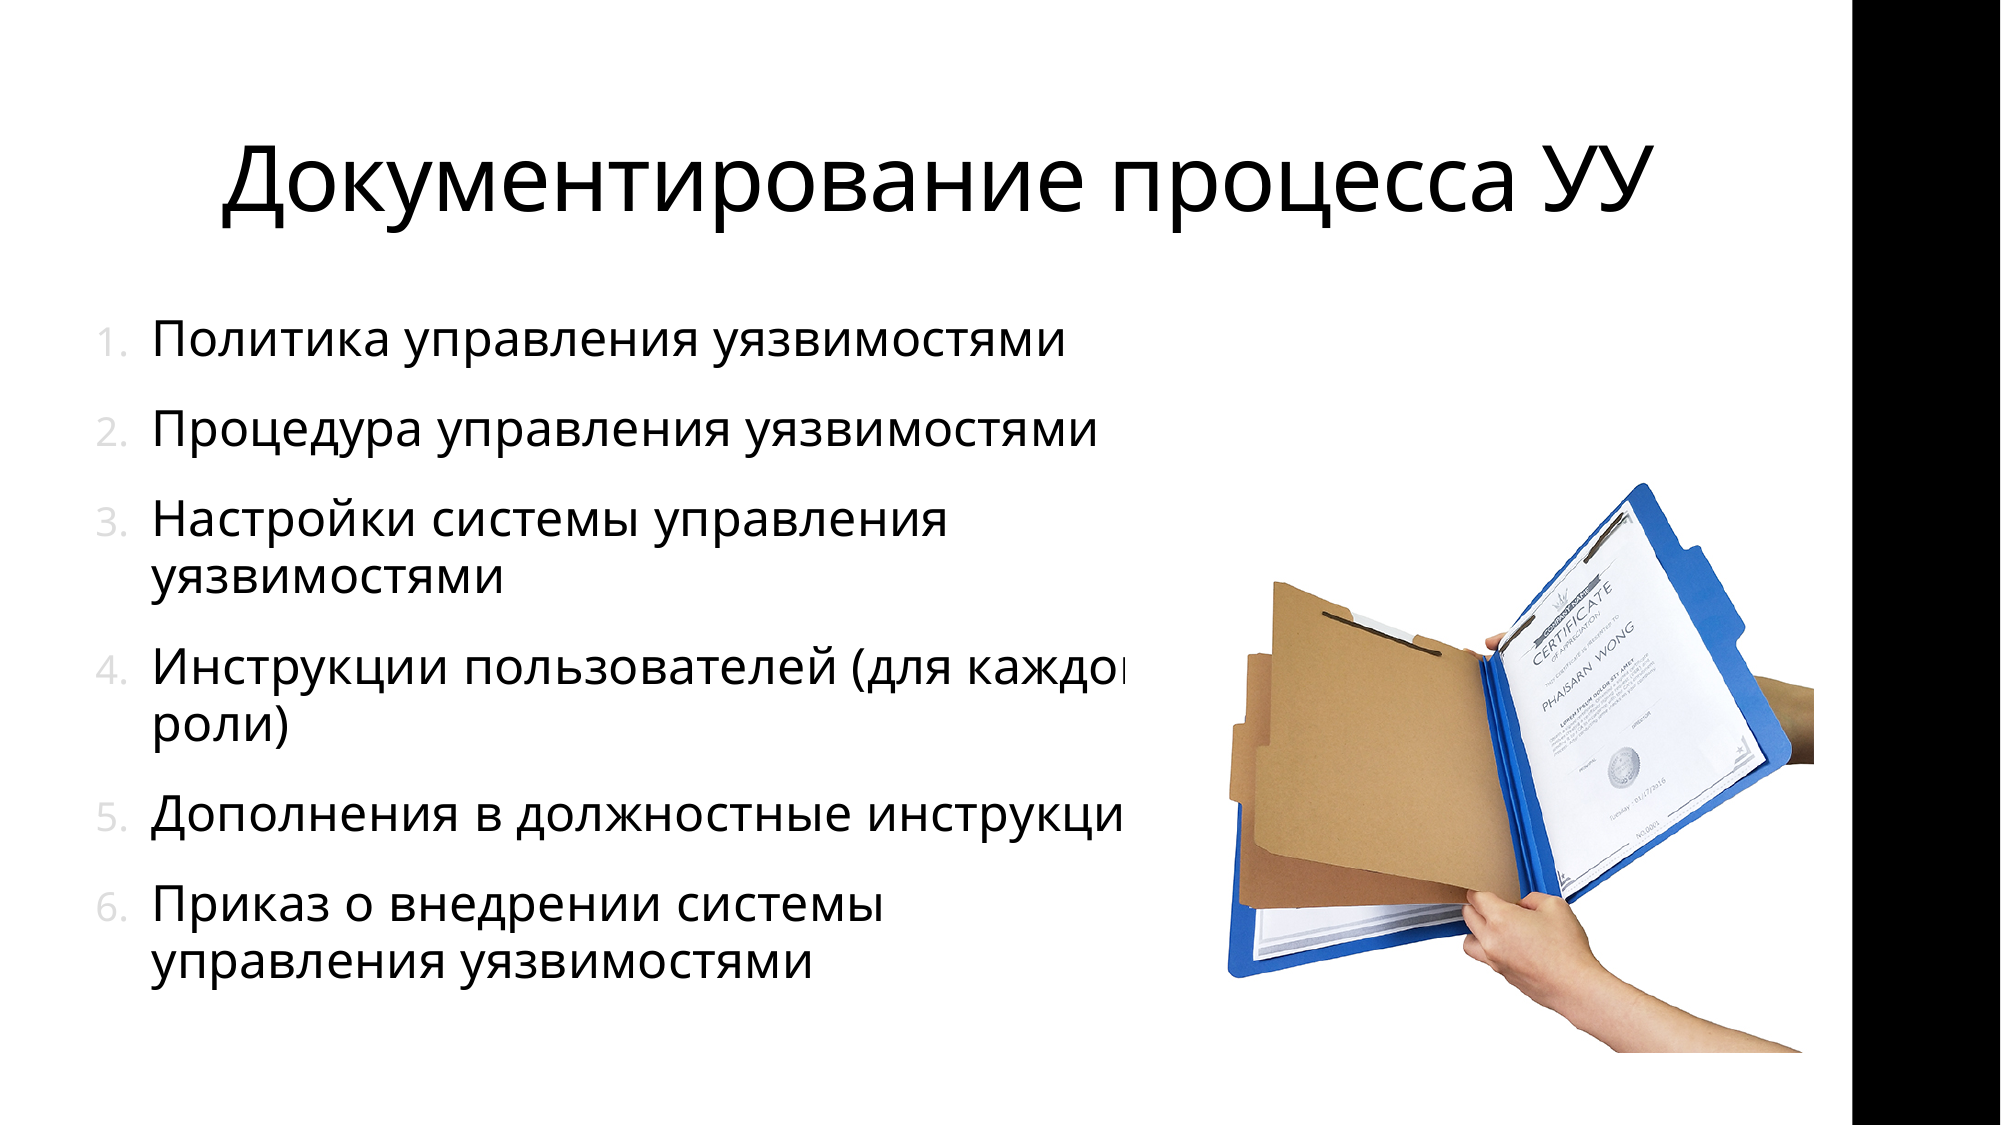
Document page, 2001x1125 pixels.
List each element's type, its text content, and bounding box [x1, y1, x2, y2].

title Документирование процесса УУ [206, 114, 1797, 239]
list Политика управления уязвимостями Процедура управления уязвимостями Настройки системы управления уязвимостями Инструкции пользователей (для каждой роли) Дополнения в должностные инструкции Приказ о внедрении системы управления уязвимостями [80, 303, 1194, 1053]
picture [1124, 363, 1815, 1053]
